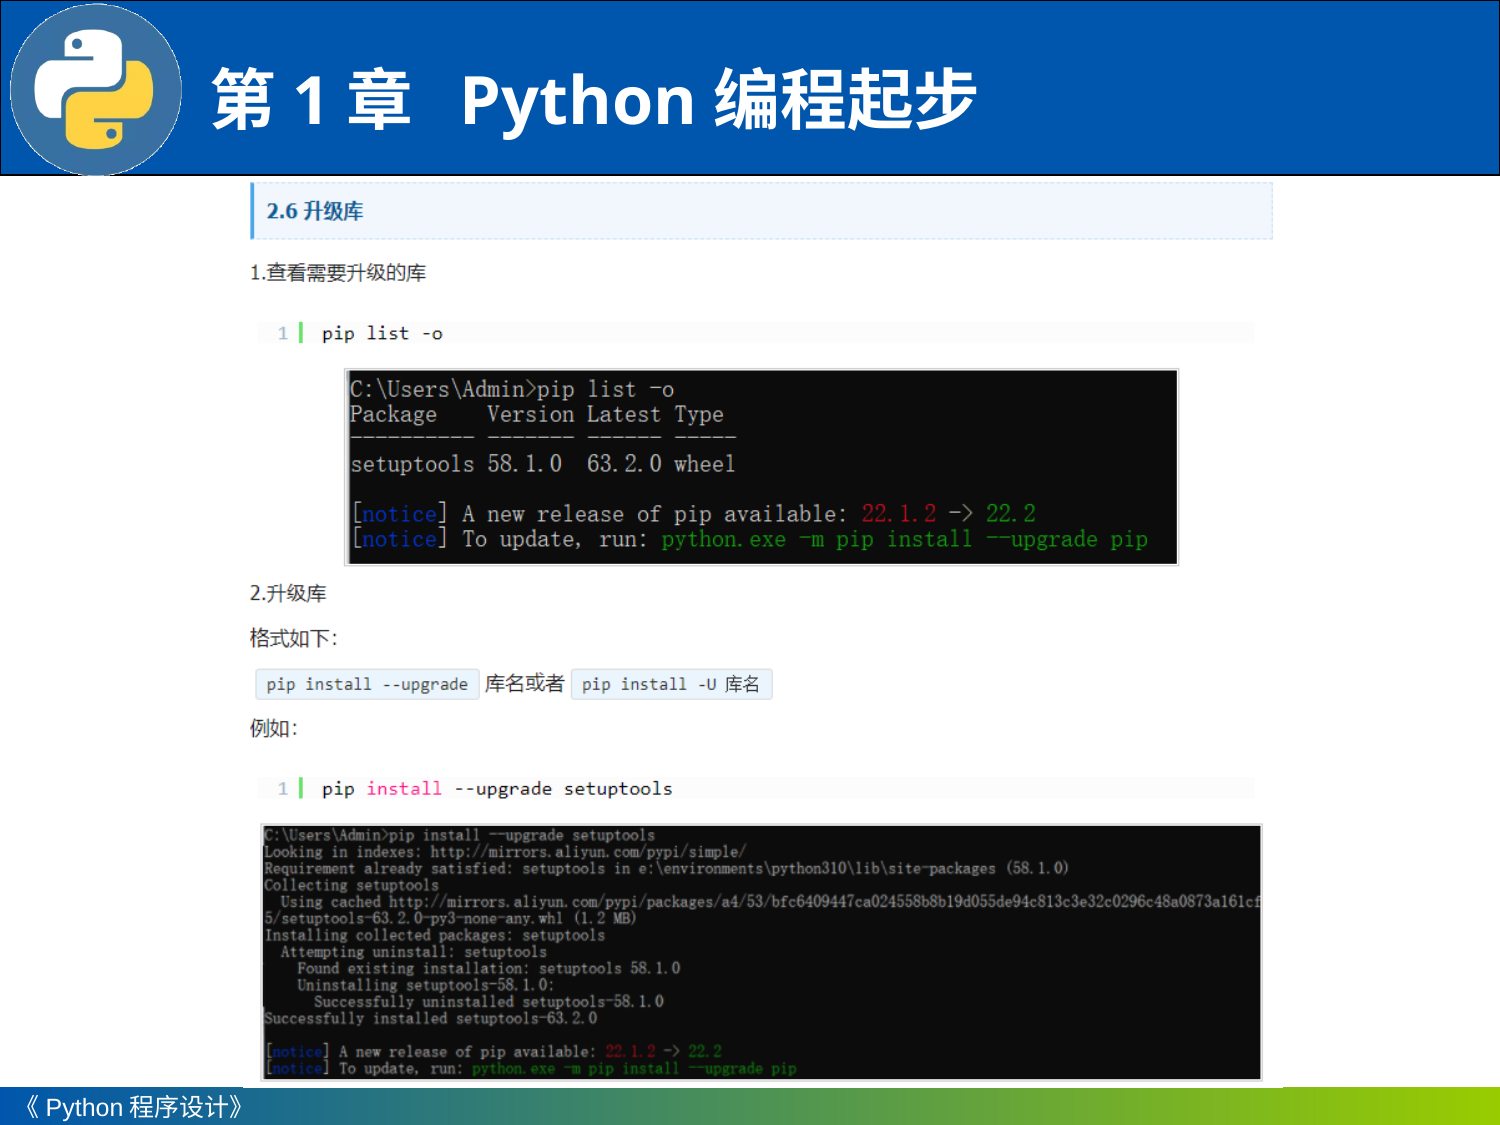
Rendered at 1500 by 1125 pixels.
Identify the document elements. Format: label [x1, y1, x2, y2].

picture [5, 0, 184, 178]
list [243, 176, 1284, 1088]
